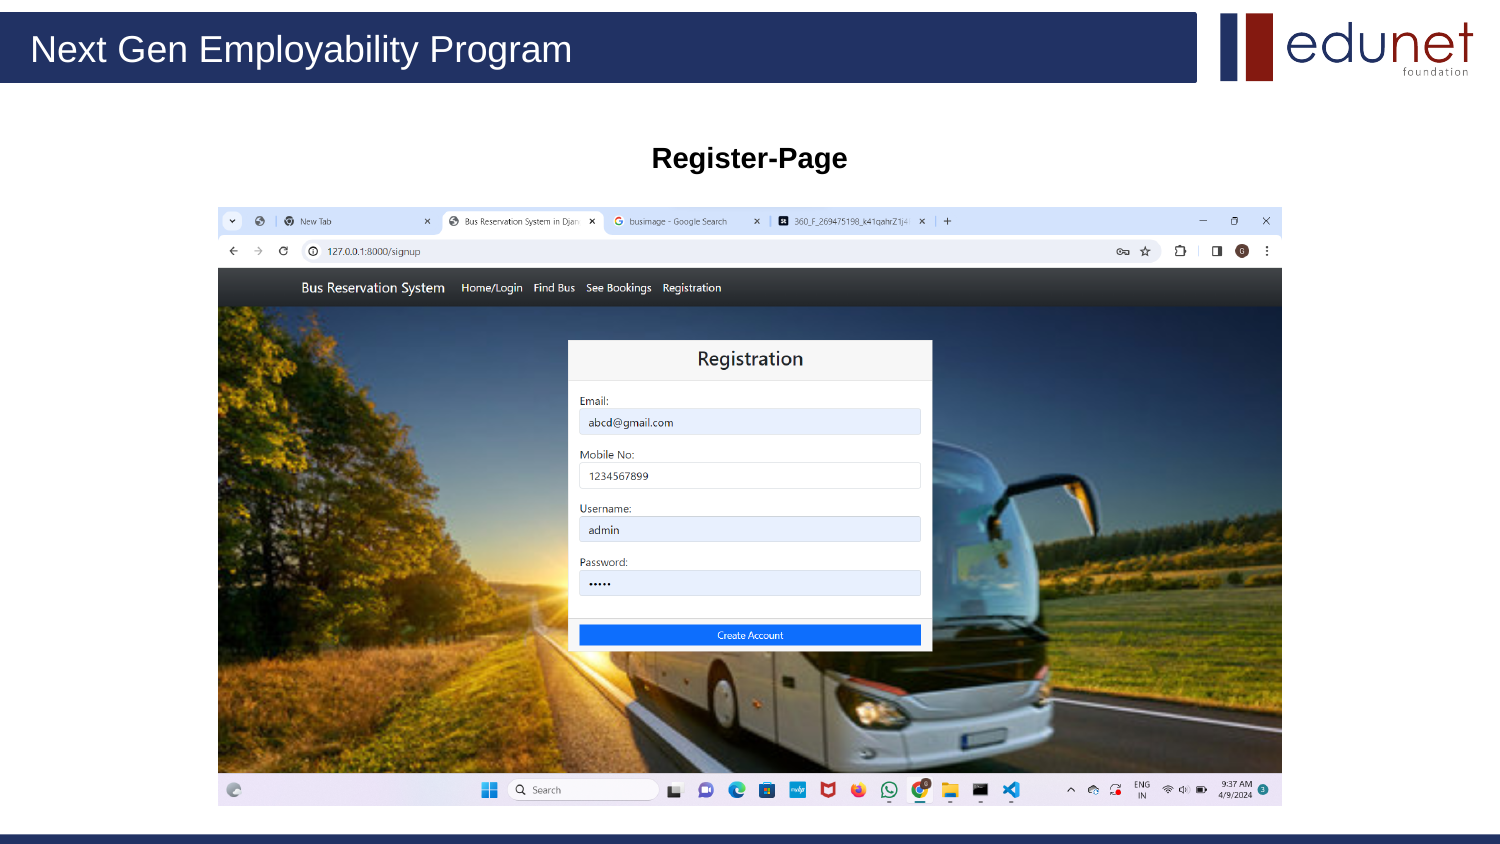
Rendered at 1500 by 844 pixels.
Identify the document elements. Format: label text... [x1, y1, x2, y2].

picture [218, 207, 1282, 807]
picture [1279, 14, 1482, 83]
title Register-Page [103, 105, 1397, 208]
